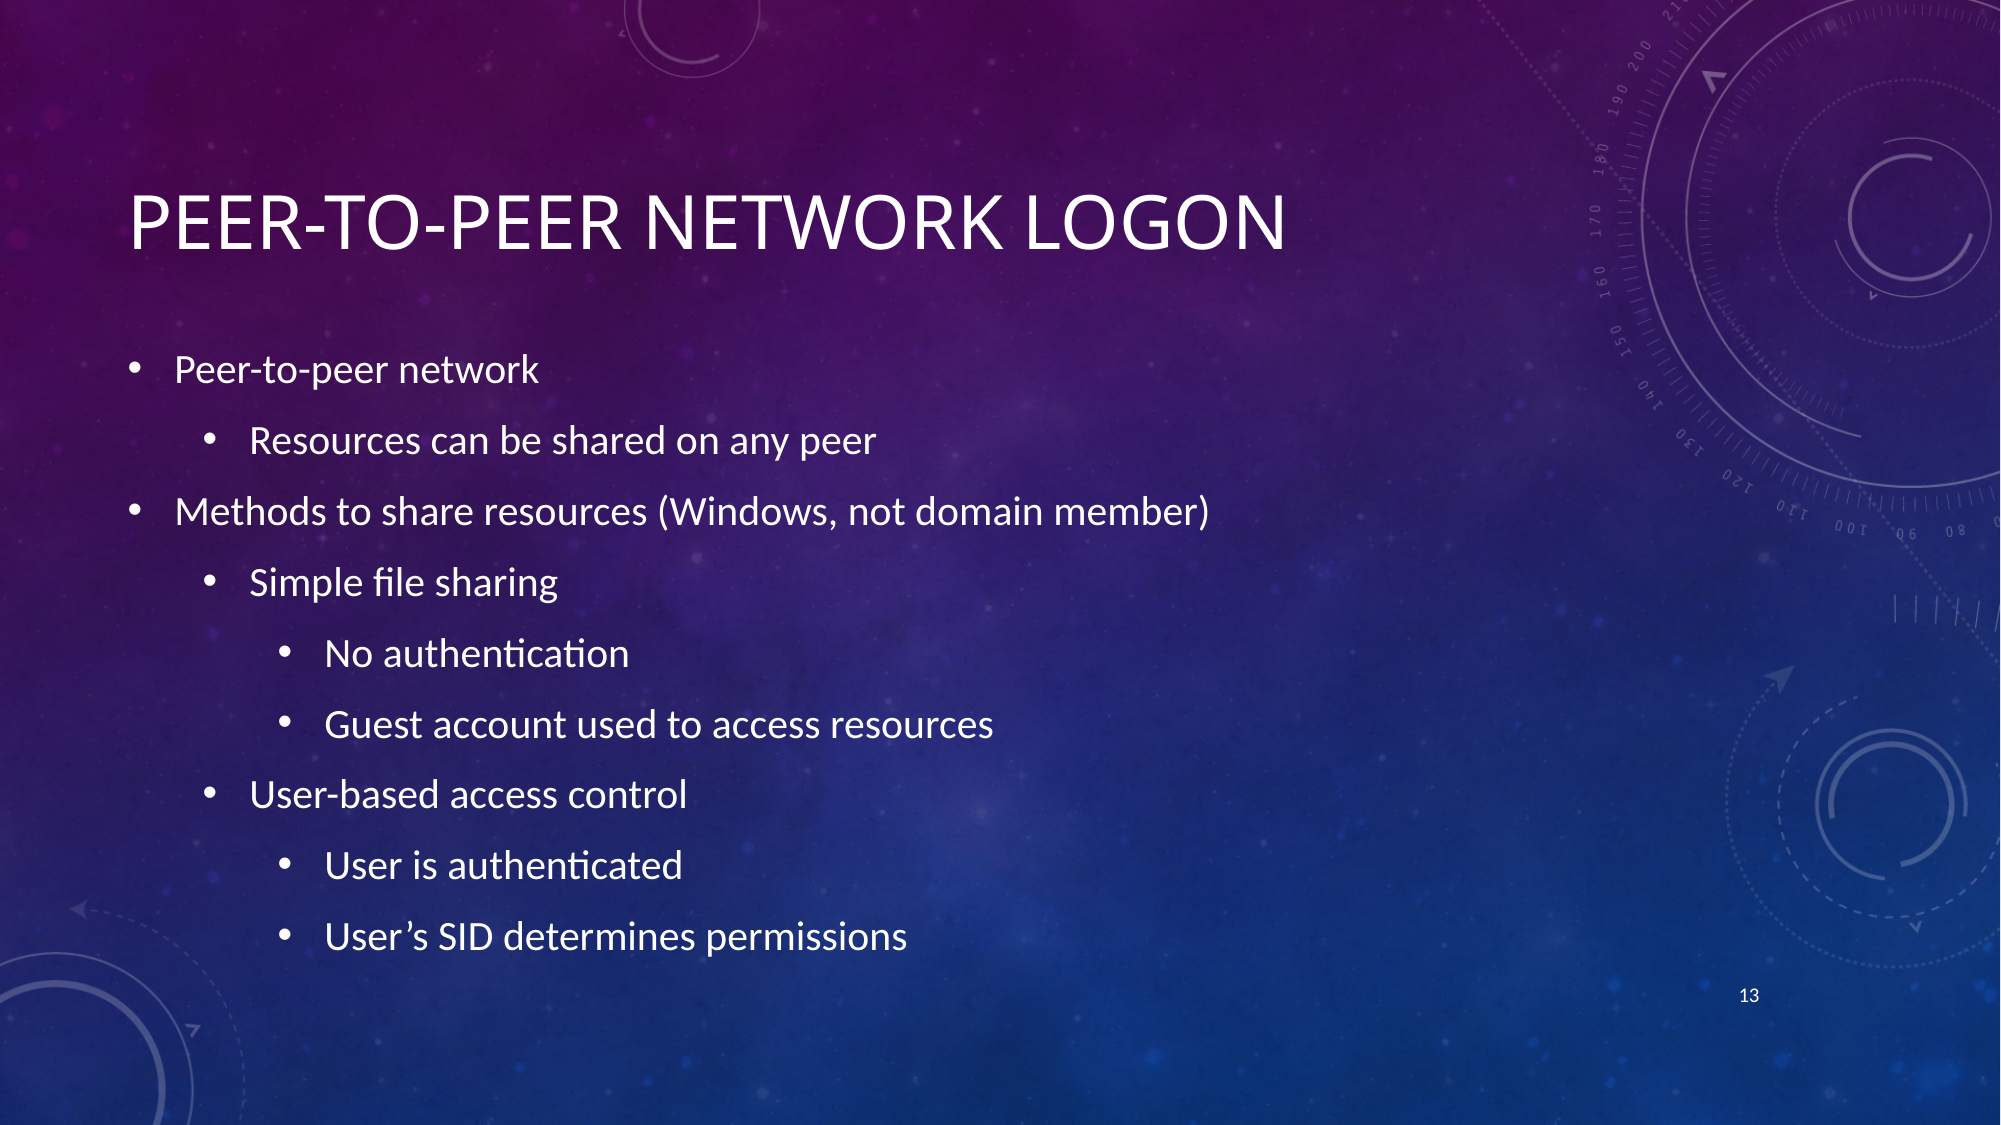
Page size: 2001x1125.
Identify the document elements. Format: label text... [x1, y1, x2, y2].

picture [0, 0, 2001, 1125]
title Peer-to-Peer Network Logon [112, 99, 1775, 339]
list Peer-to-peer network Resources can be shared on any peer Methods to share resources (Windows, not domain member) Simple file sharing No authentication Guest account used to access resources User-based access control User is authenticated User’s SID determines permissions [112, 351, 1775, 950]
slide_number 13 [1684, 963, 1775, 1025]
